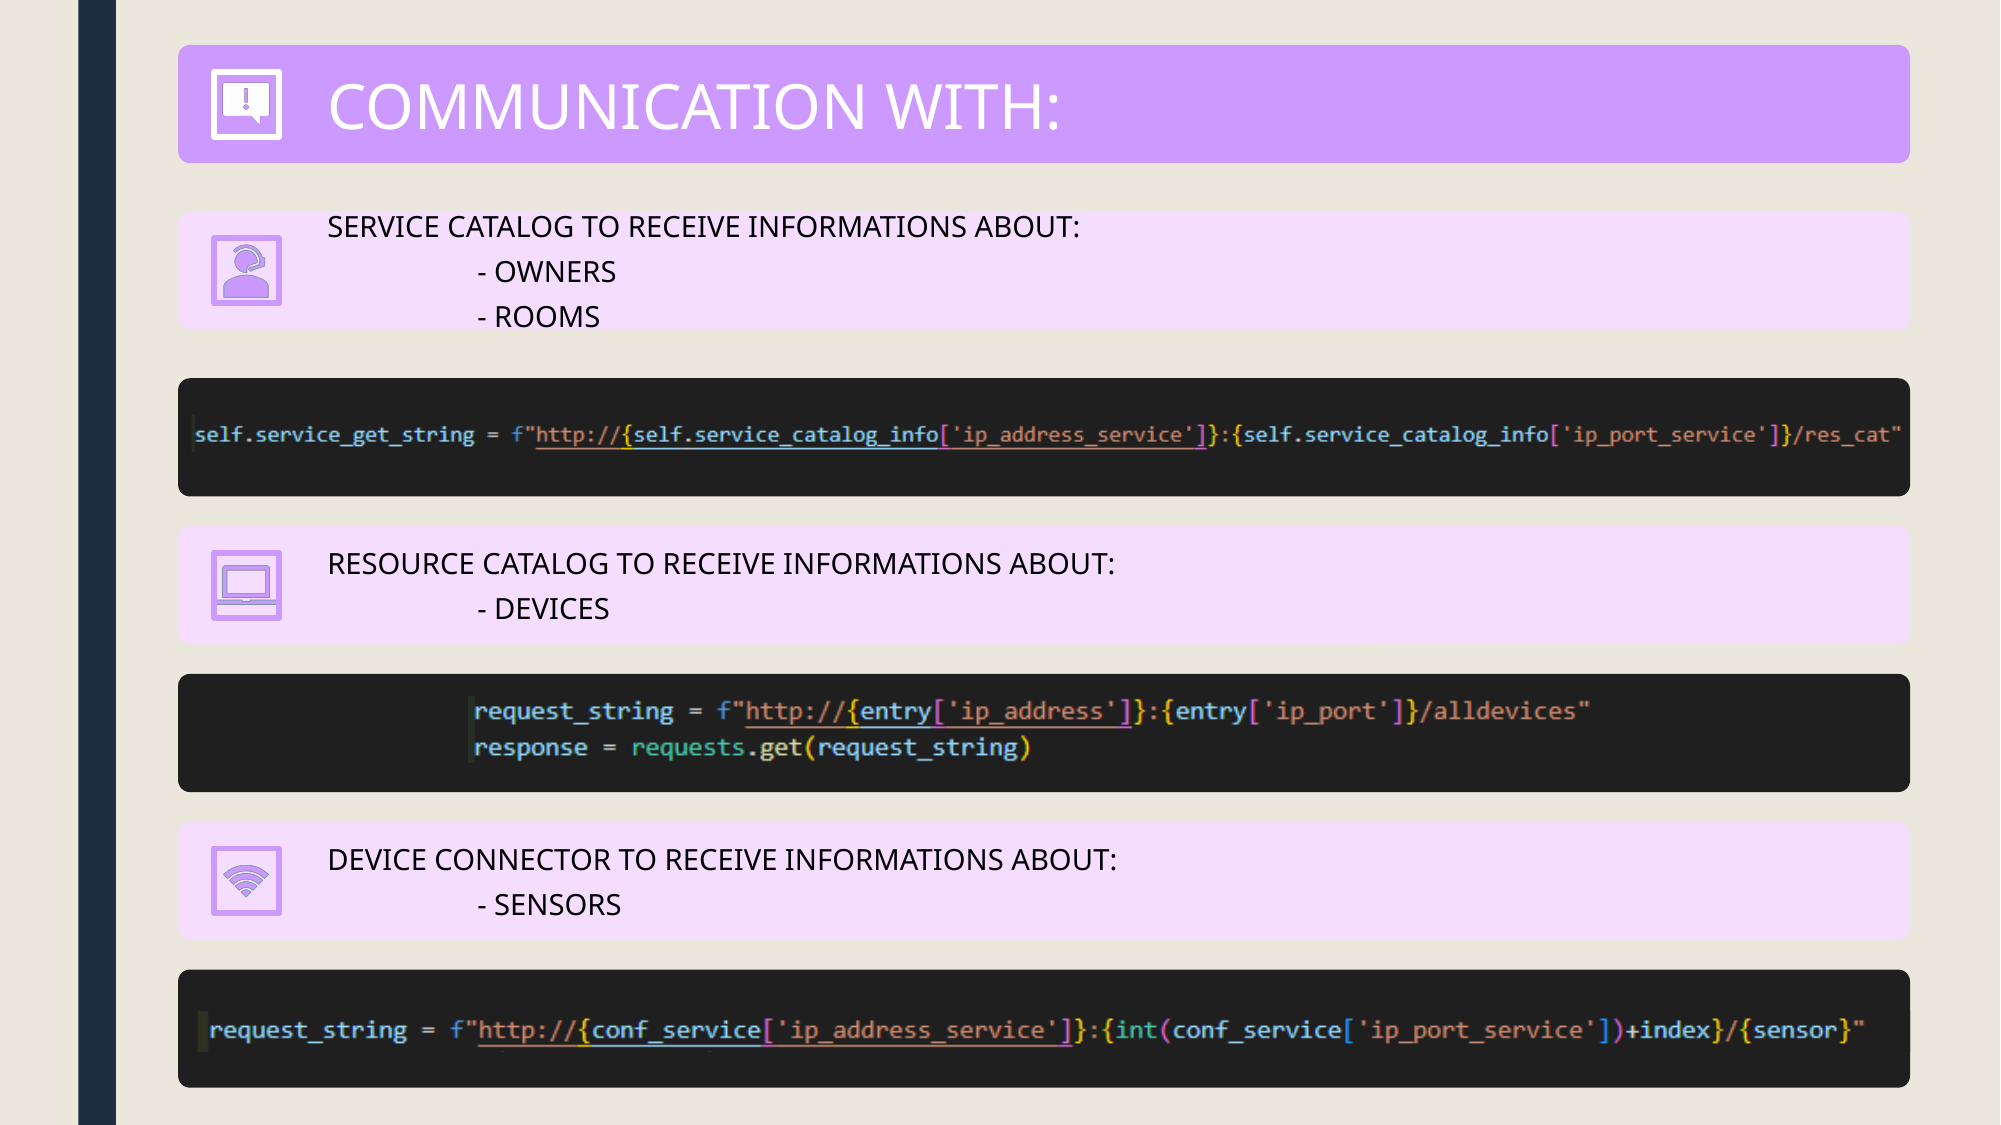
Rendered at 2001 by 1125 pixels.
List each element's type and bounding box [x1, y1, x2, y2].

picture [197, 1011, 1911, 1052]
picture [468, 696, 1620, 763]
list [178, 44, 1911, 1088]
picture [191, 414, 1905, 452]
